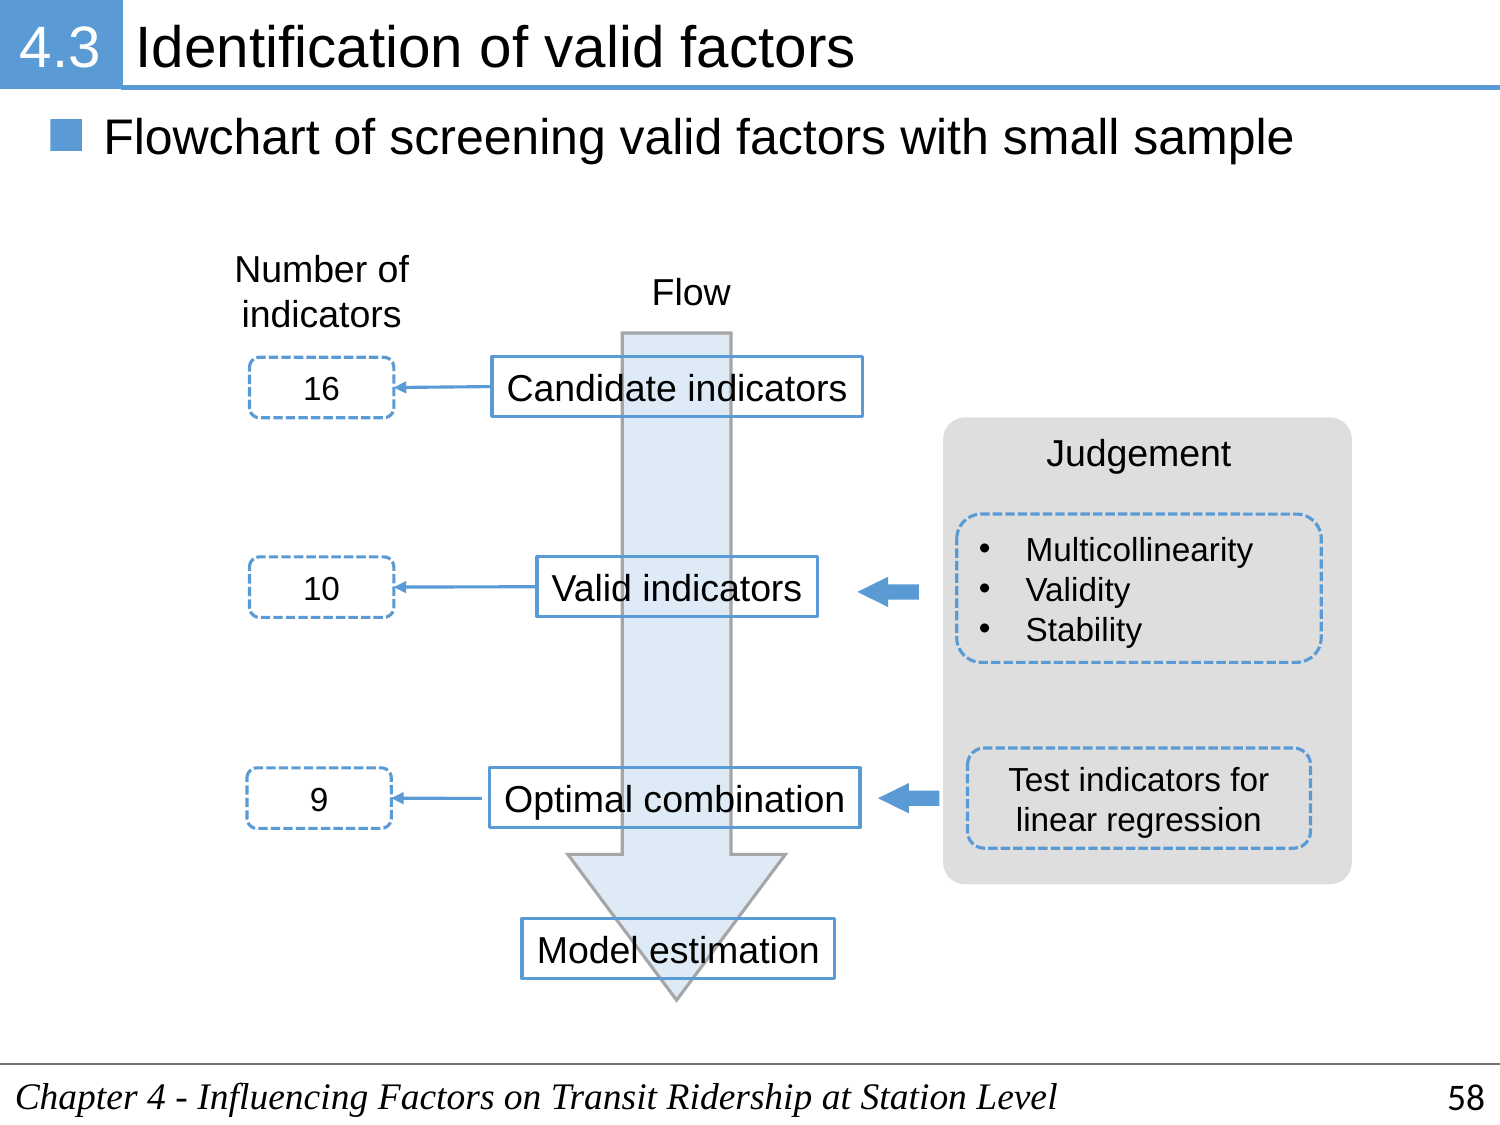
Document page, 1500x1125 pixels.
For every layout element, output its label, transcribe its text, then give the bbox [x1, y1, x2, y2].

slide_number 58 [1162, 1065, 1500, 1125]
text_box [621, 617, 733, 767]
text_box 4.3 [0, 0, 121, 87]
text_box Valid indicators [536, 556, 818, 617]
text_box Model estimation [522, 918, 835, 979]
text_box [50, 96, 1317, 173]
text_box [942, 416, 1353, 886]
text_box Judgement [1031, 421, 1247, 482]
text_box 10 [248, 555, 395, 619]
text_box [565, 828, 788, 918]
text_box [621, 417, 733, 556]
text_box Chapter 4 - Influencing Factors on Transit Ridership at Station Level [0, 1065, 1162, 1125]
text_box 9 [245, 766, 393, 830]
text_box [875, 781, 941, 816]
text_box Flow [636, 260, 746, 321]
text_box Multicollinearity Validity Stability [955, 512, 1323, 664]
text_box 16 [248, 356, 395, 419]
text_box Optimal combination [489, 767, 861, 828]
text_box [659, 979, 694, 1002]
text_box Candidate indicators [491, 356, 863, 417]
text_box Number of indicators [219, 238, 424, 343]
text_box Identification of valid factors [121, 1, 1500, 85]
text_box [855, 575, 920, 609]
text_box Test indicators for linear regression [966, 746, 1312, 850]
text_box [621, 331, 733, 356]
